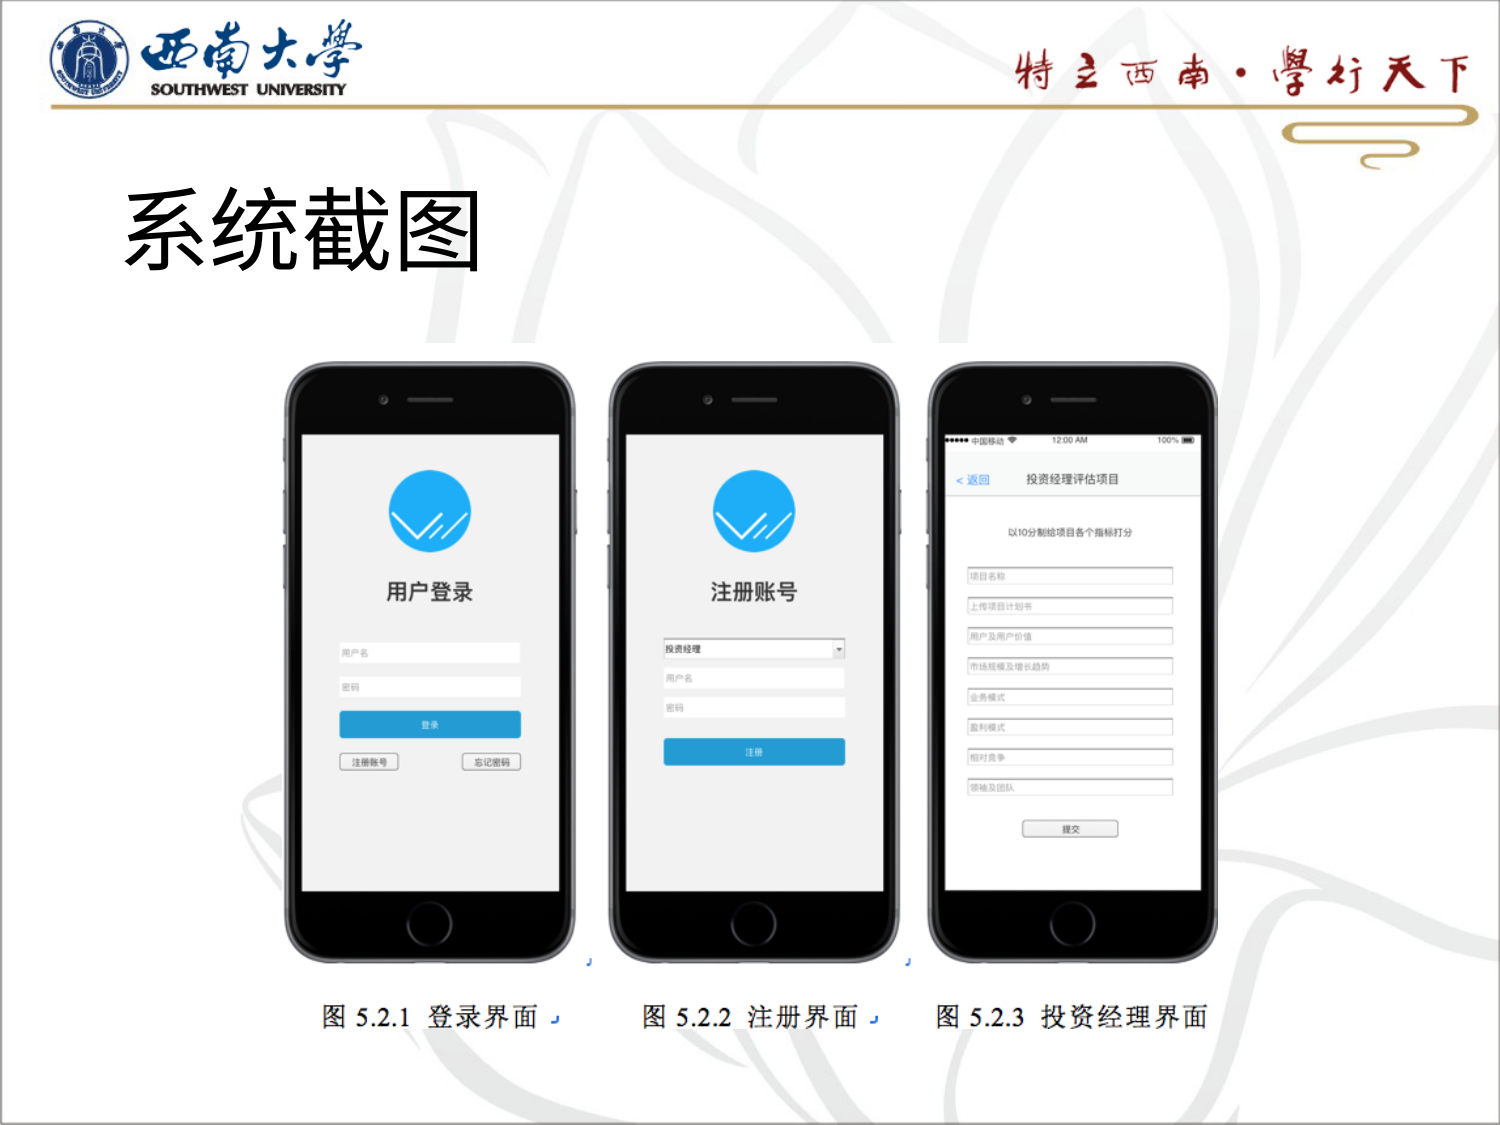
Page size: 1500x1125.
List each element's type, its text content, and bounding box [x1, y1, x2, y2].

picture [0, 0, 1500, 1125]
title 系统截图 [103, 126, 1397, 344]
